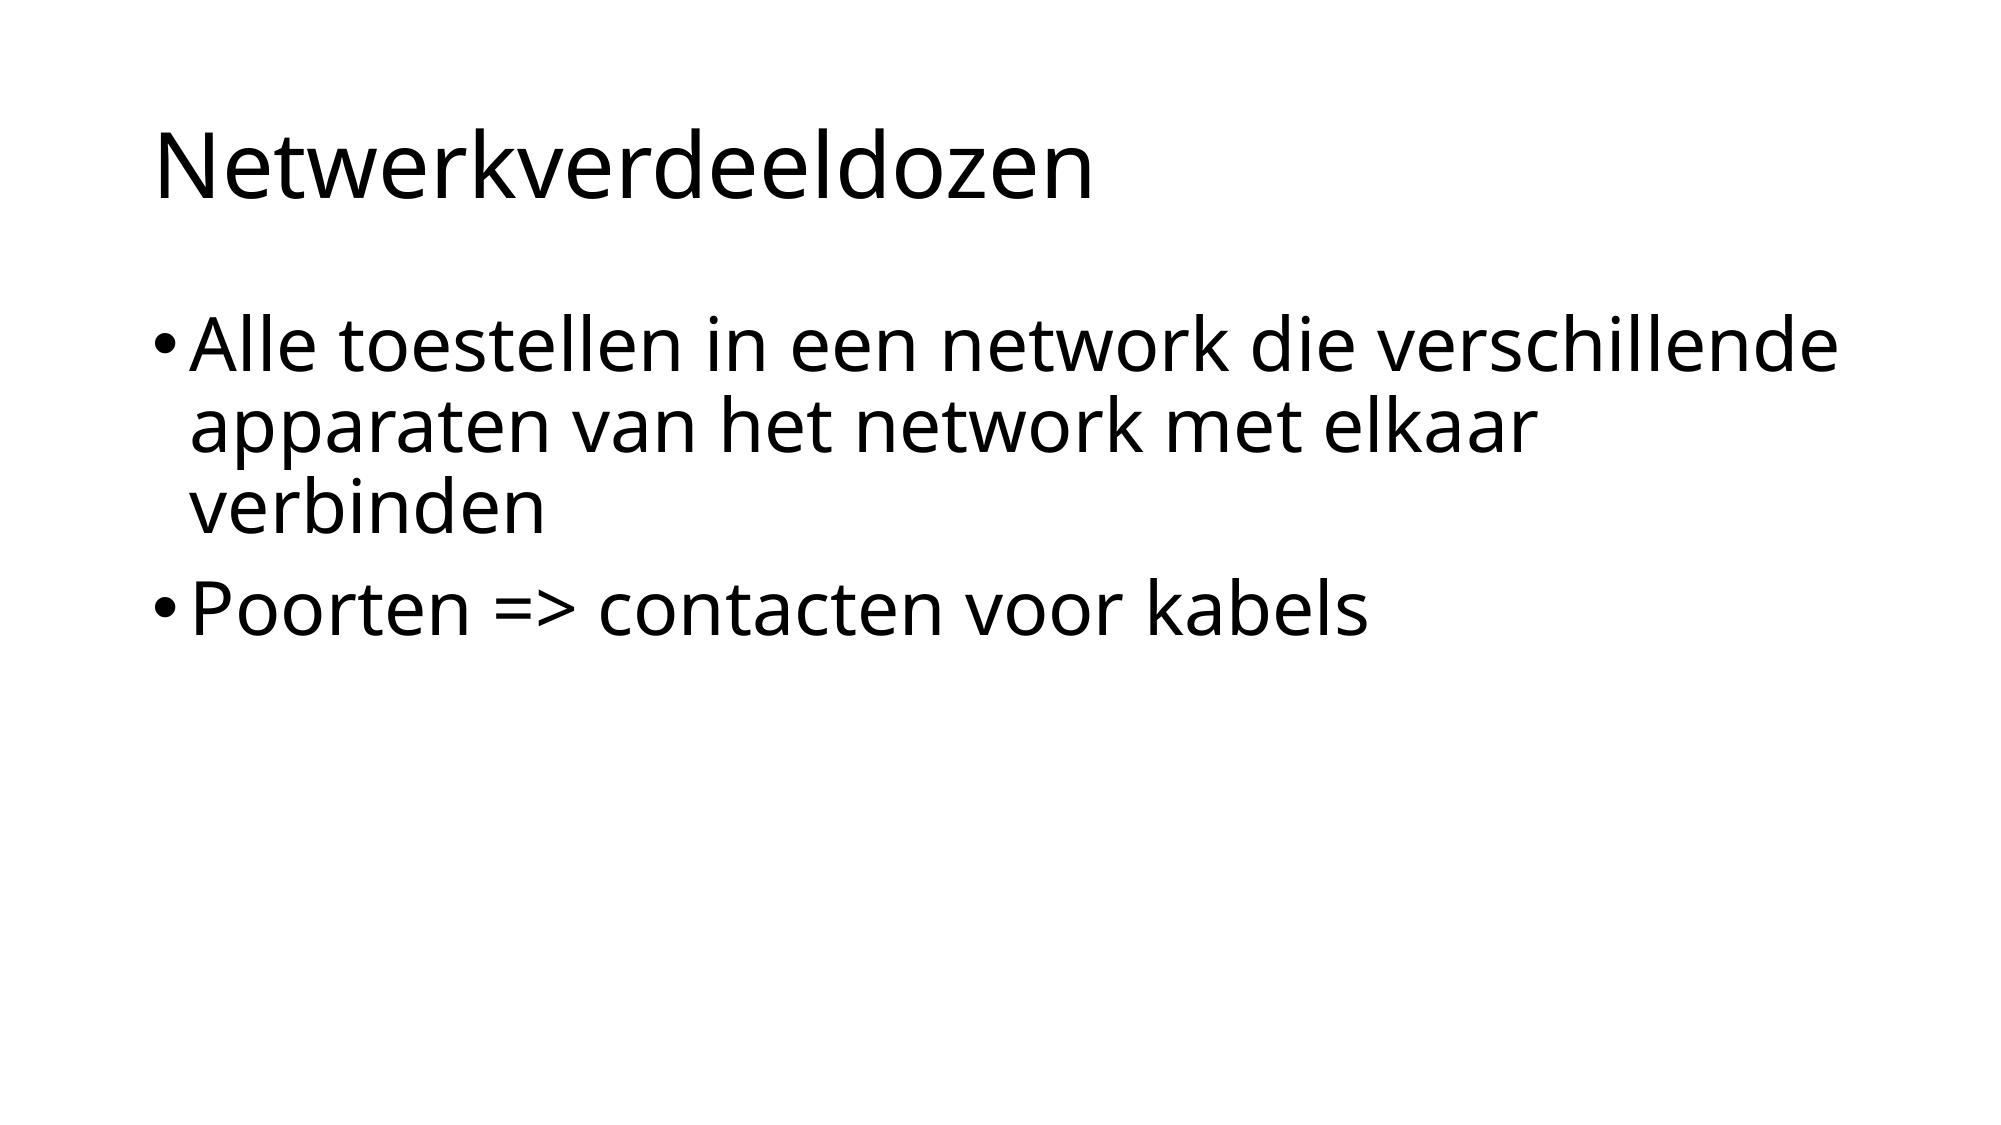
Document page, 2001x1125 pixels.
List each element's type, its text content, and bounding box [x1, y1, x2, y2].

list Alle toestellen in een network die verschillende apparaten van het network met elkaar verbinden Poorten => contacten voor kabels [137, 299, 1863, 1014]
title Netwerkverdeeldozen [137, 59, 1863, 278]
